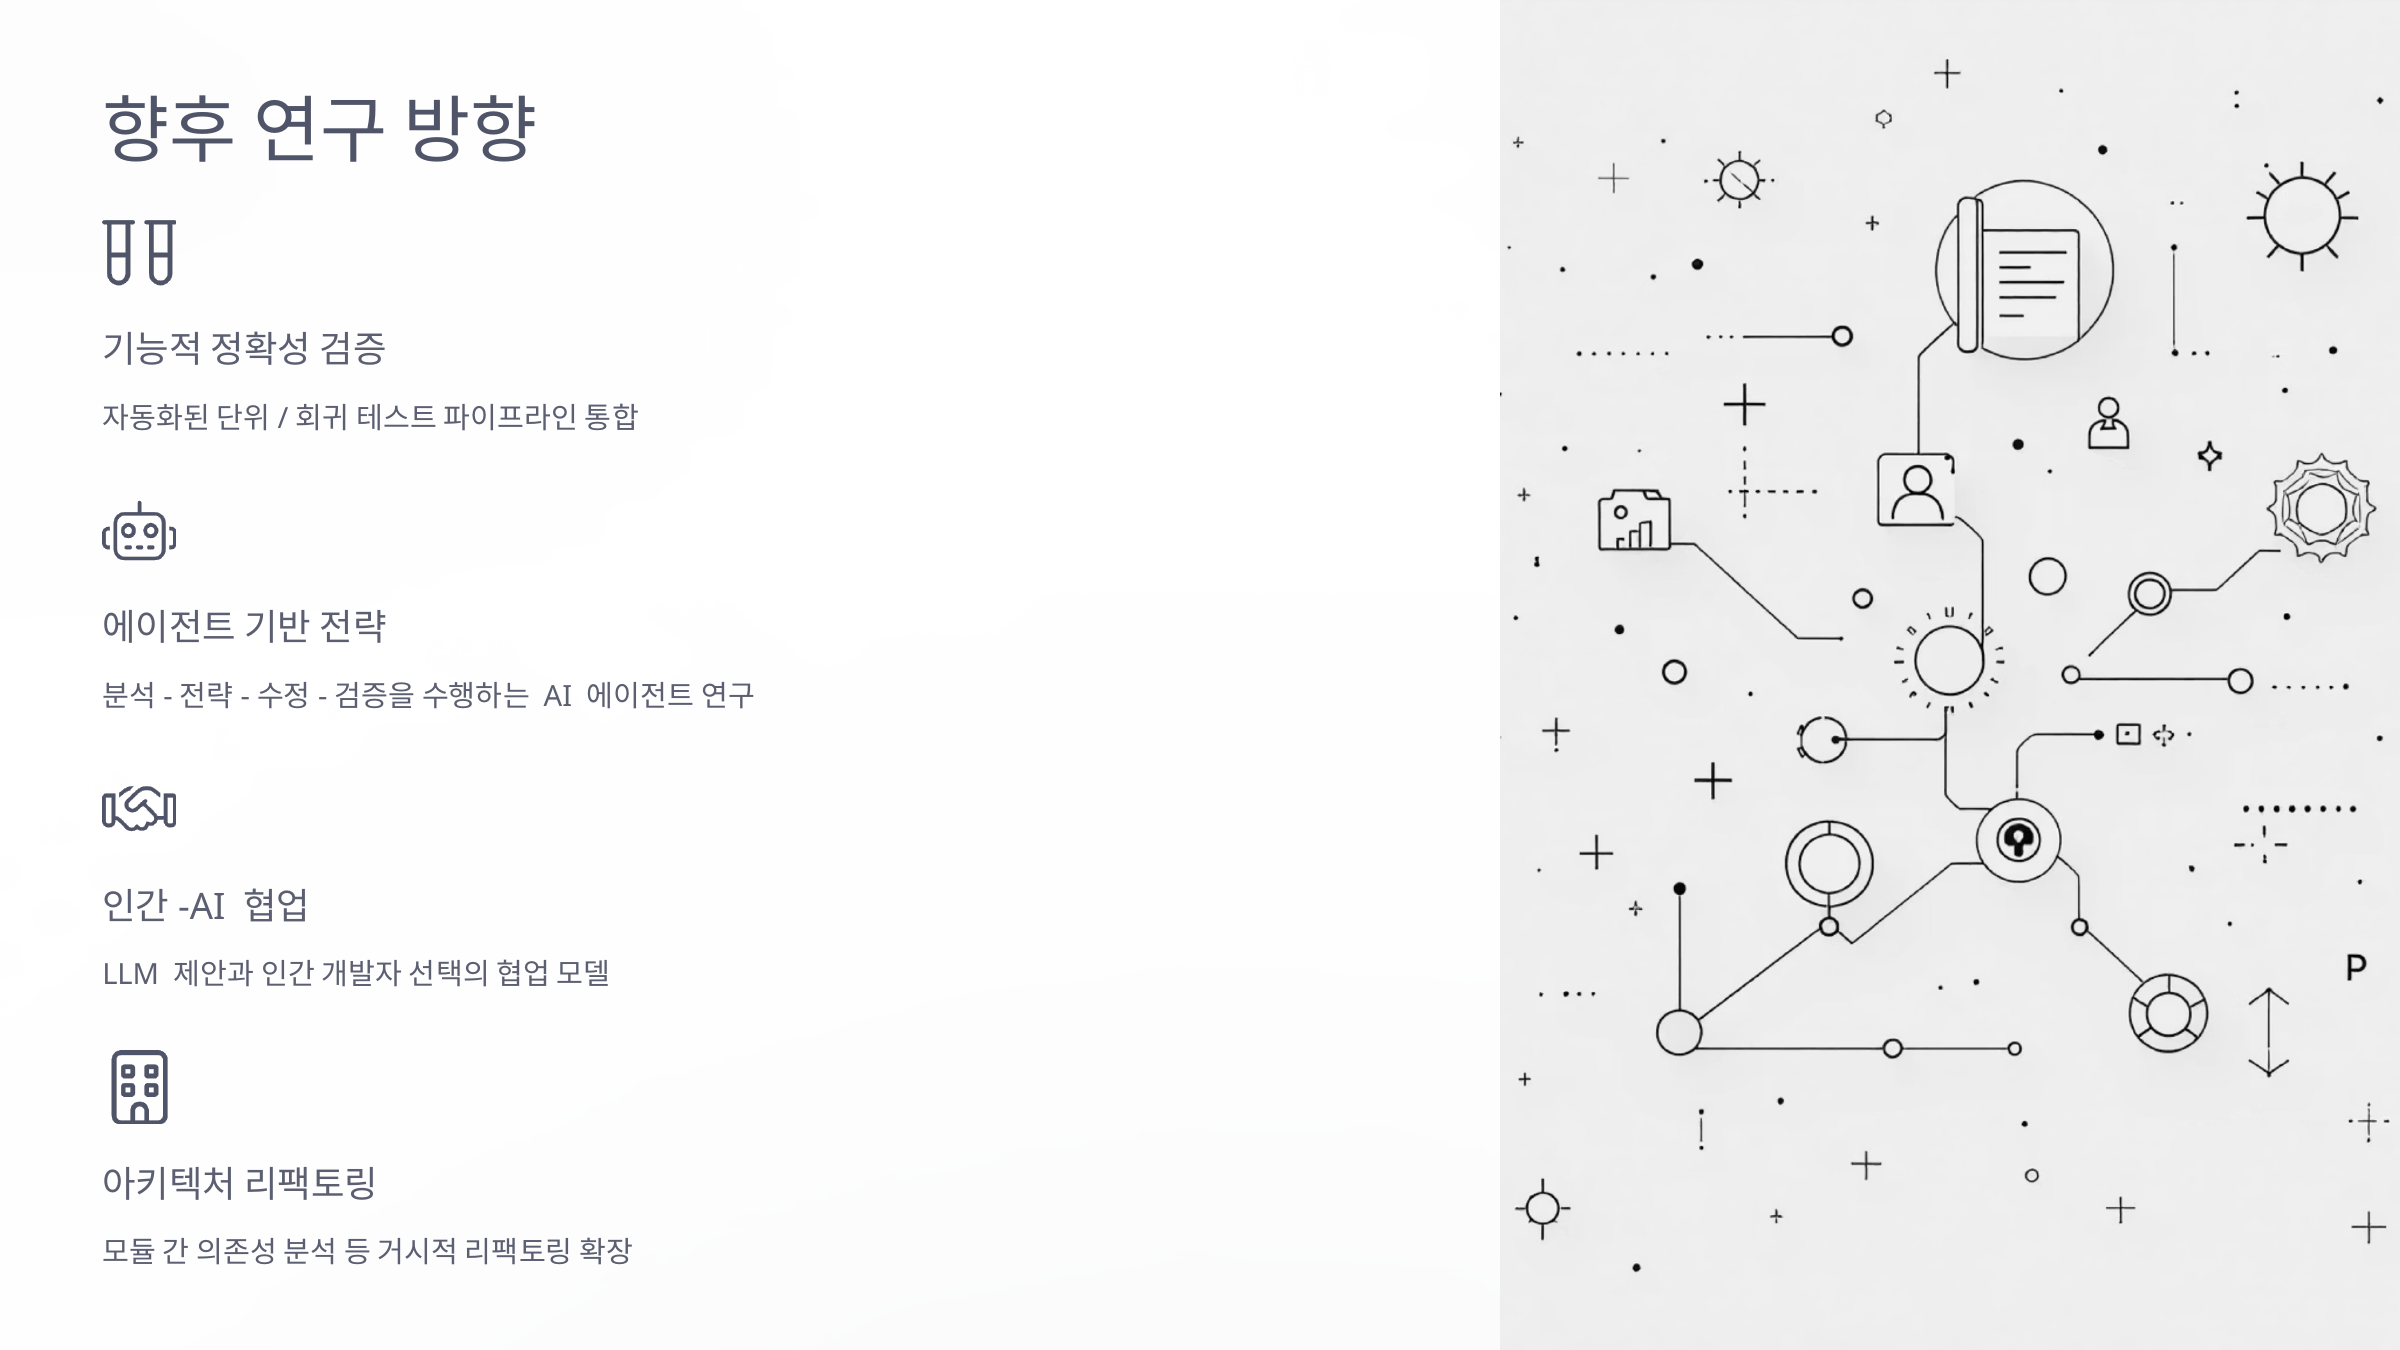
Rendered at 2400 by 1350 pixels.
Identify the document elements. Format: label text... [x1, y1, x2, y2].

text_box 인간-AI 협업 [102, 881, 468, 928]
picture [102, 493, 176, 567]
picture [1499, 0, 2400, 1350]
text_box 아키텍처 리팩토링 [102, 1159, 468, 1206]
text_box 향후 연구 방향 [102, 80, 834, 172]
text_box 모듈 간 의존성 분석 등 거시적 리팩토링 확장 [102, 1222, 1398, 1270]
text_box 에이전트 기반 전략 [102, 603, 468, 650]
text_box 자동화된 단위/회귀 테스트 파이프라인 통합 [102, 388, 1398, 436]
text_box 기능적 정확성 검증 [102, 325, 468, 371]
picture [102, 215, 176, 289]
picture [102, 1050, 176, 1124]
picture [102, 771, 176, 845]
text_box 분석-전략-수정-검증을 수행하는 AI 에이전트 연구 [102, 666, 1398, 714]
text_box LLM 제안과 인간 개발자 선택의 협업 모델 [102, 944, 1398, 992]
